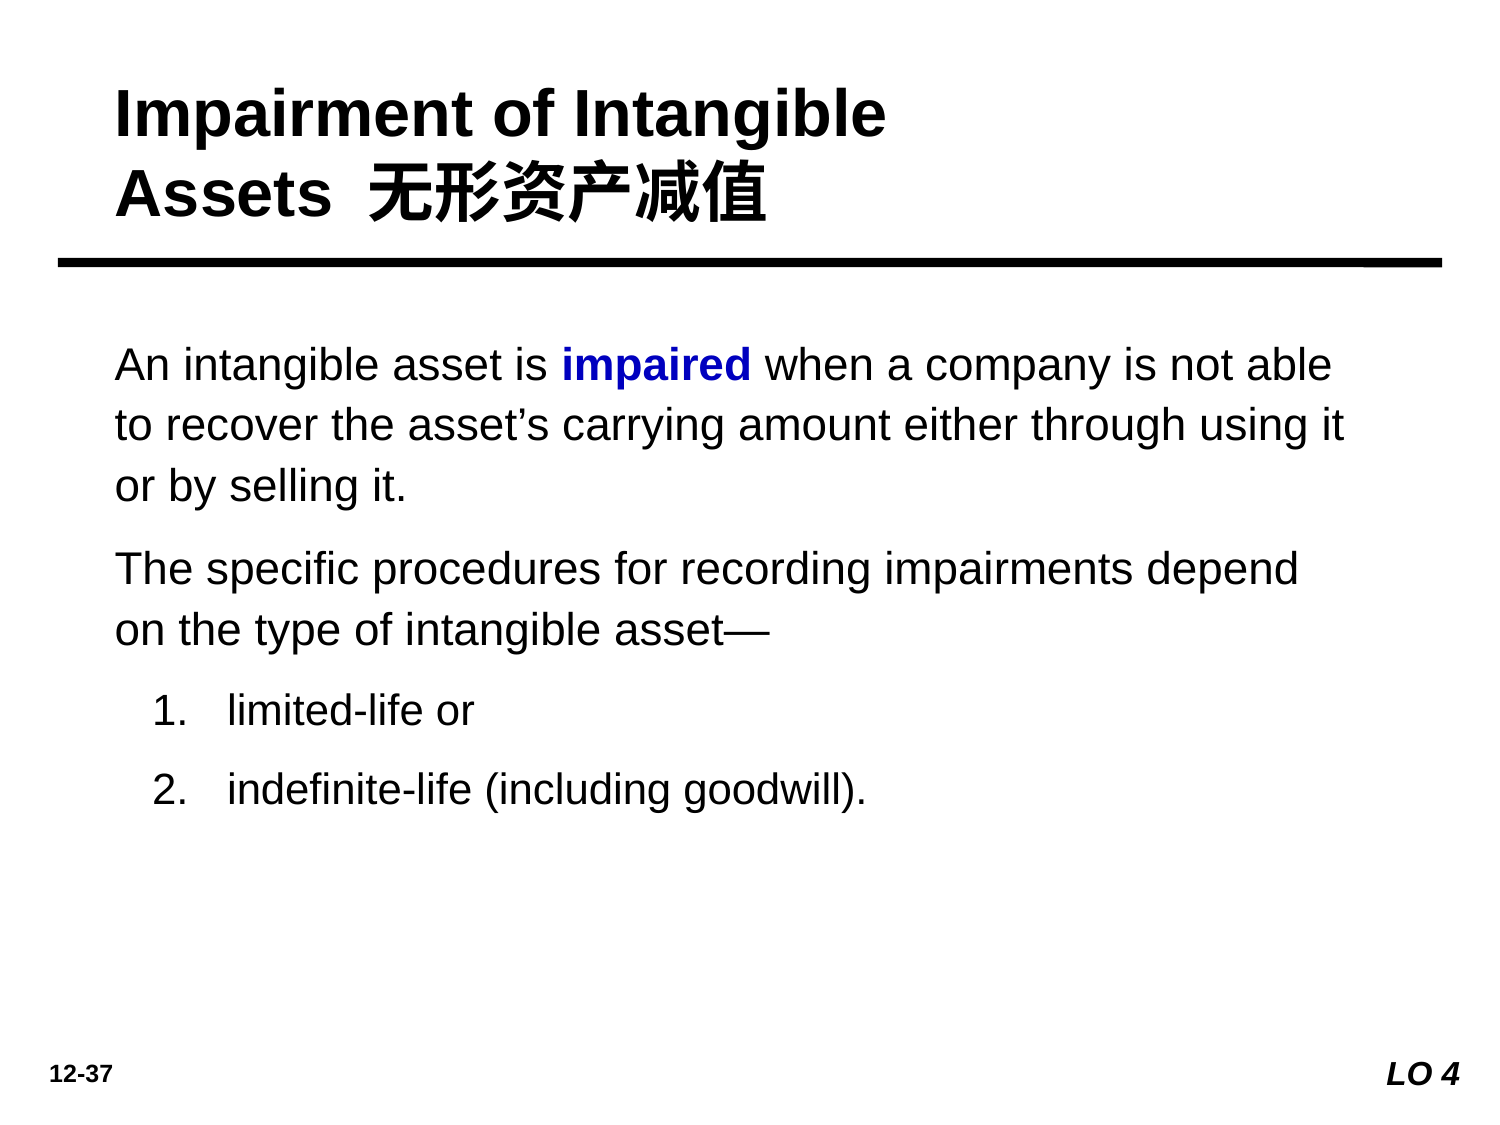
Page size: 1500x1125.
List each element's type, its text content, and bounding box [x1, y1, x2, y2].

text_box An intangible asset is impaired when a company is not able to recover the asset’s carrying amount either through using it or by selling it. The speciﬁc procedures for recording impairments depend on the type of intangible asset— limited-life or indeﬁnite-life (including goodwill). [99, 321, 1375, 822]
text_box LO 4 [1337, 1044, 1475, 1100]
text_box Impairment of Intangible Assets 无形资产减值 [99, 62, 1075, 155]
